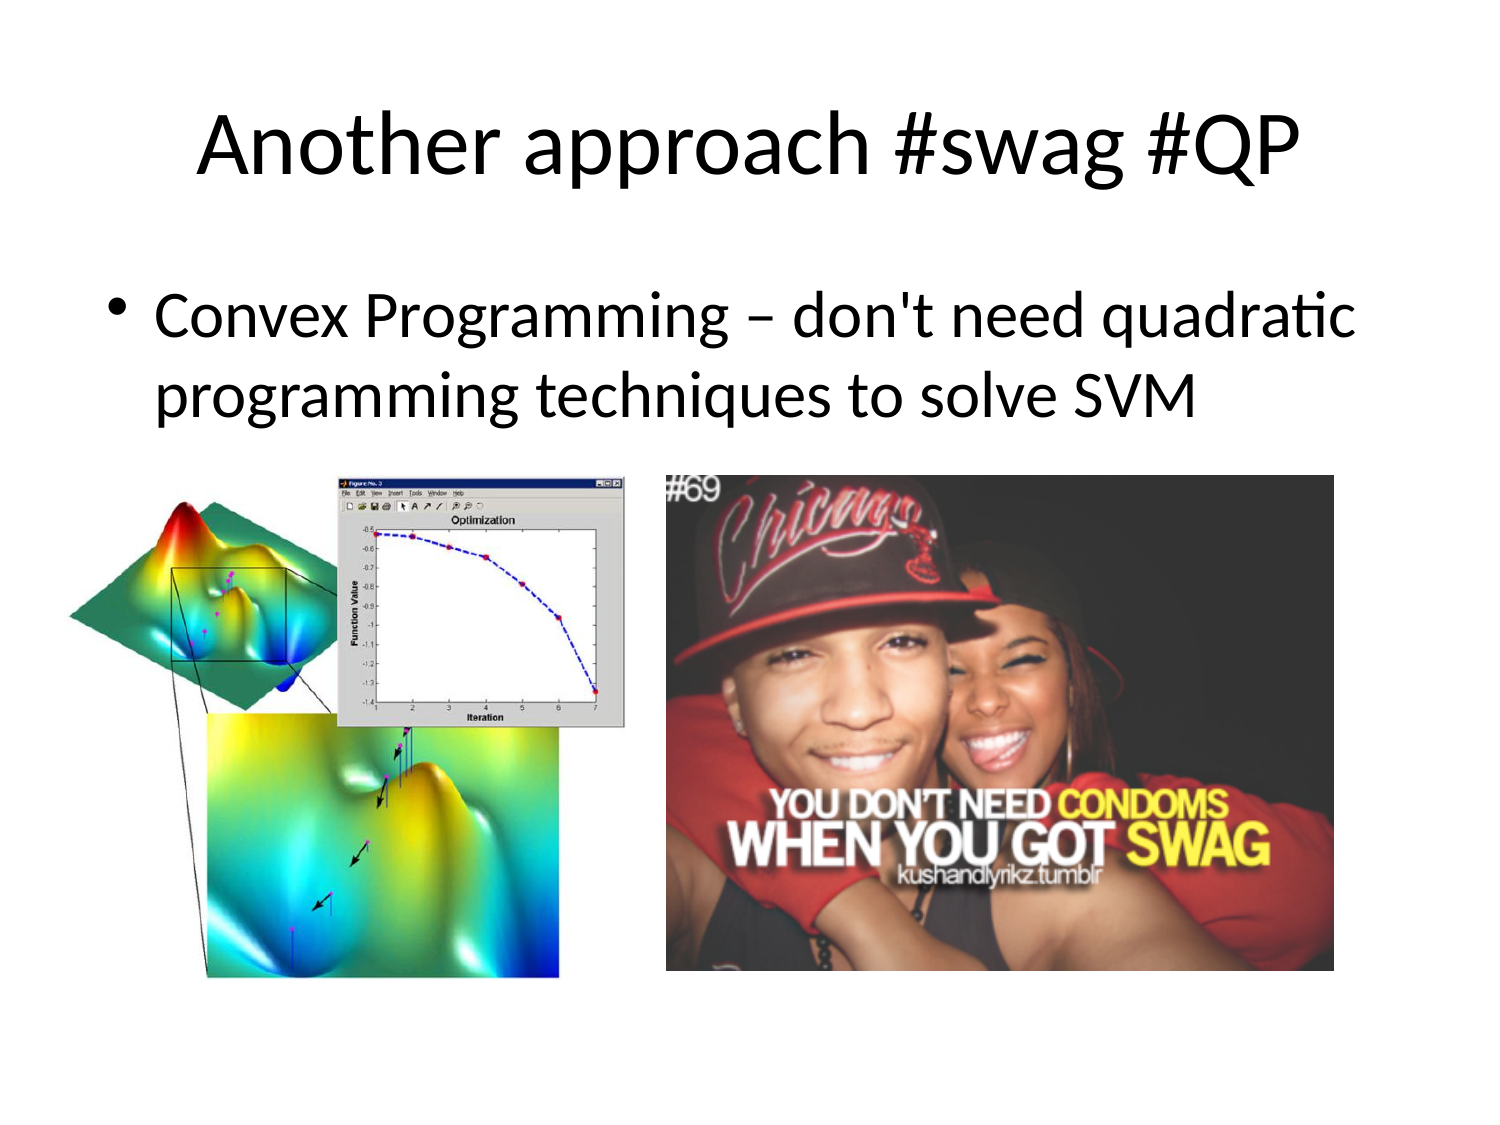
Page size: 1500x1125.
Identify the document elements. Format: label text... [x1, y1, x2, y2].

picture [64, 475, 627, 980]
list Convex Programming – don't need quadratic programming techniques to solve SVM [74, 263, 1425, 1006]
title Another approach #swag #QP [74, 44, 1425, 233]
picture [666, 475, 1334, 972]
